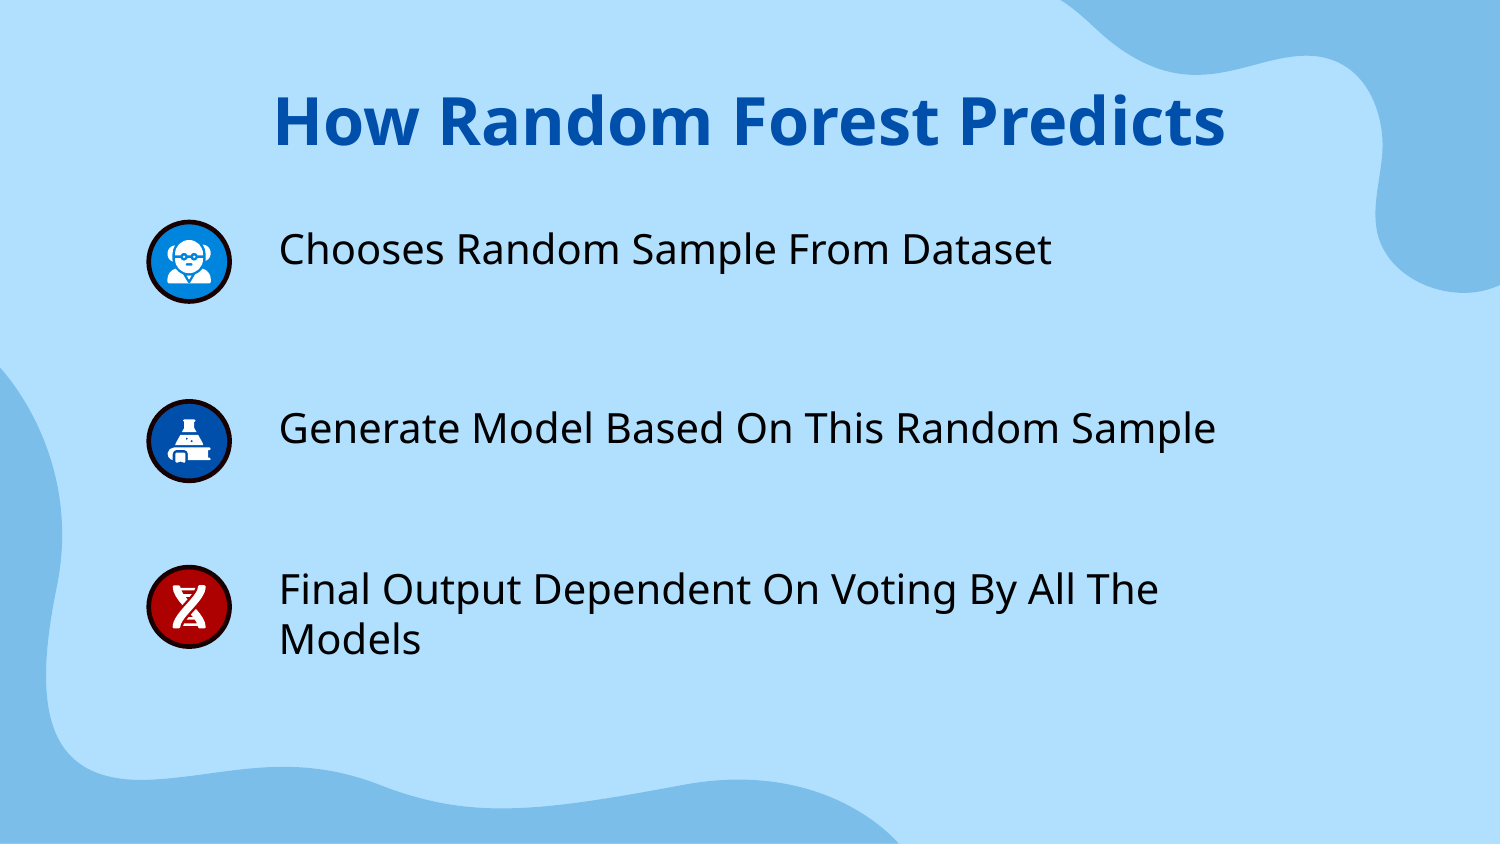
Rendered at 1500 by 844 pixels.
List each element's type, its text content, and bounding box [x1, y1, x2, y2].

text_box [148, 401, 230, 481]
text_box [164, 239, 215, 284]
text_box [148, 221, 230, 302]
text_box Final Output Dependent On Voting By All The Models [263, 547, 1258, 678]
text_box [148, 567, 230, 647]
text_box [167, 419, 212, 464]
text_box Generate Model Based On This Random Sample [263, 387, 1258, 468]
text_box Chooses Random Sample From Dataset [263, 208, 1258, 289]
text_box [172, 584, 206, 629]
title How Random Forest Predicts [118, 63, 1382, 161]
